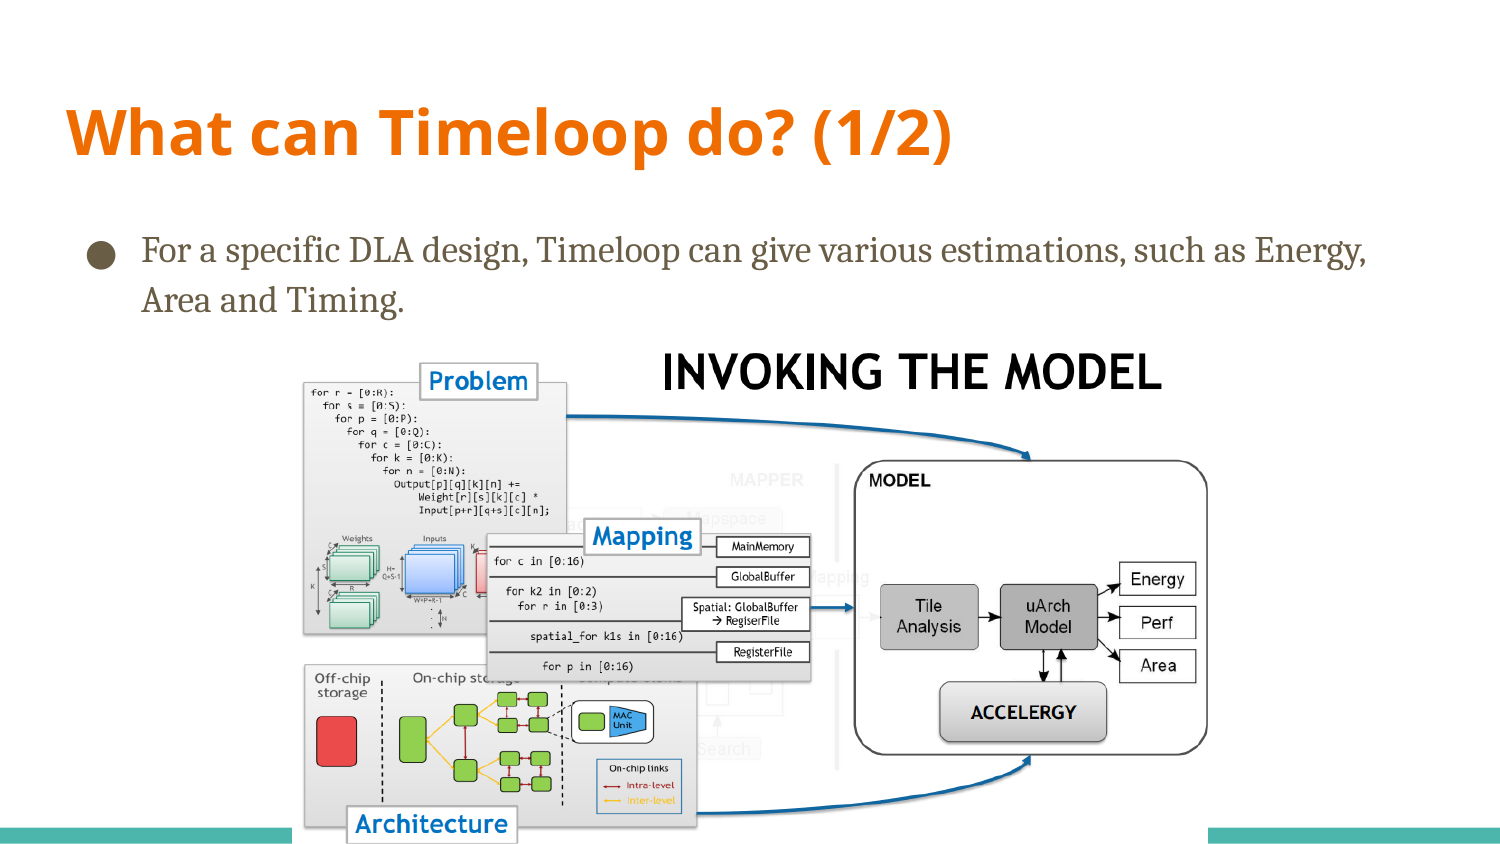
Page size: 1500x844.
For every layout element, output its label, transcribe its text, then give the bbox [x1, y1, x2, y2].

picture [292, 334, 1208, 844]
title What can Timeloop do? (1/2) [51, 72, 1449, 189]
list For a specific DLA design, Timeloop can give various estimations, such as Energy, Area and Timing. [51, 207, 1449, 750]
